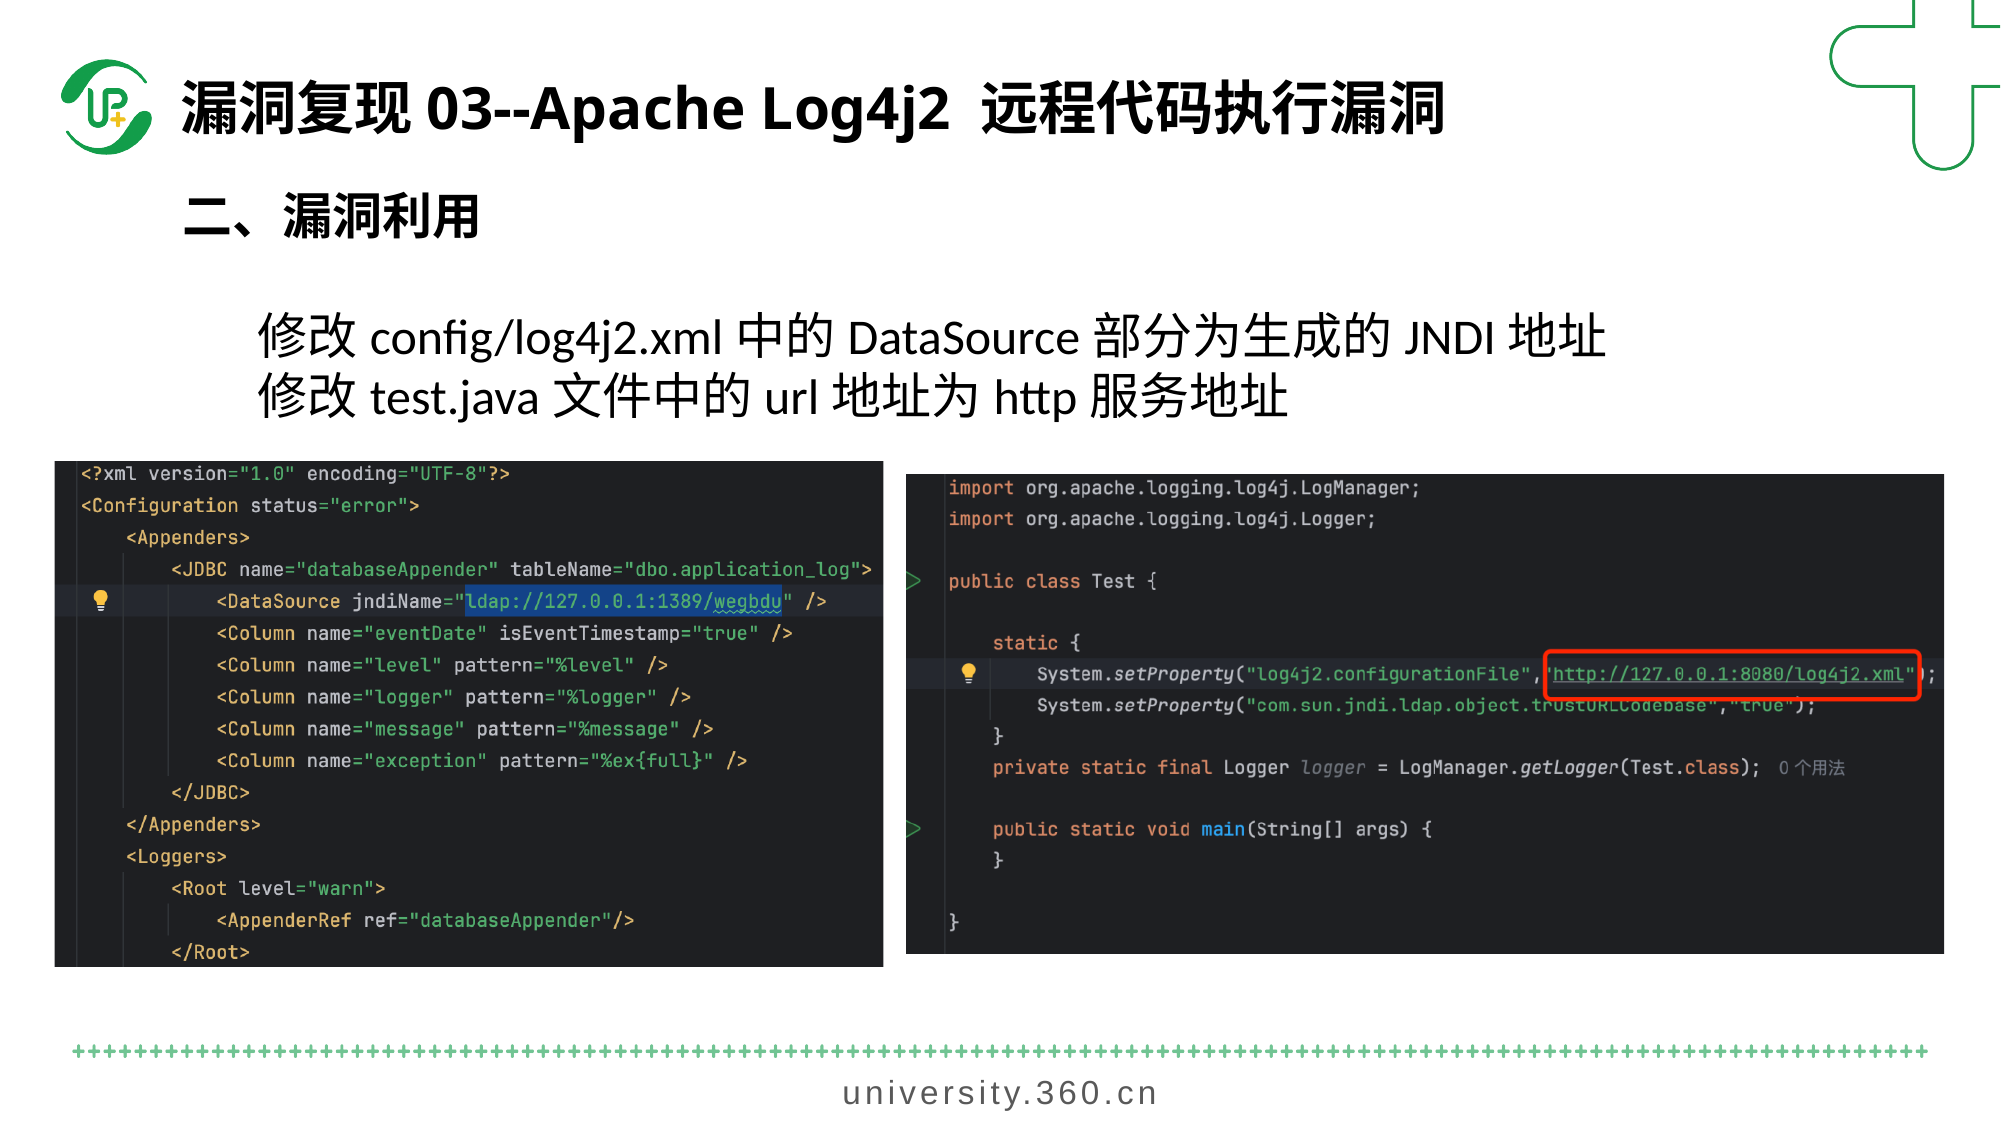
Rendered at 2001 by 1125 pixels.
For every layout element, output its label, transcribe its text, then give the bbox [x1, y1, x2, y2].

picture [1825, 0, 2001, 175]
text_box 漏洞复现03--Apache Log4j2 远程代码执行漏洞 [165, 63, 1326, 157]
text_box 二、漏洞利用 修改config/log4j2.xml中的DataSource部分为生成的JNDI地址 修改test.java文件中的url地址为http服务地址 [183, 184, 1712, 367]
picture [905, 474, 1945, 954]
picture [54, 460, 884, 967]
picture [72, 1044, 1928, 1058]
picture [61, 59, 152, 155]
